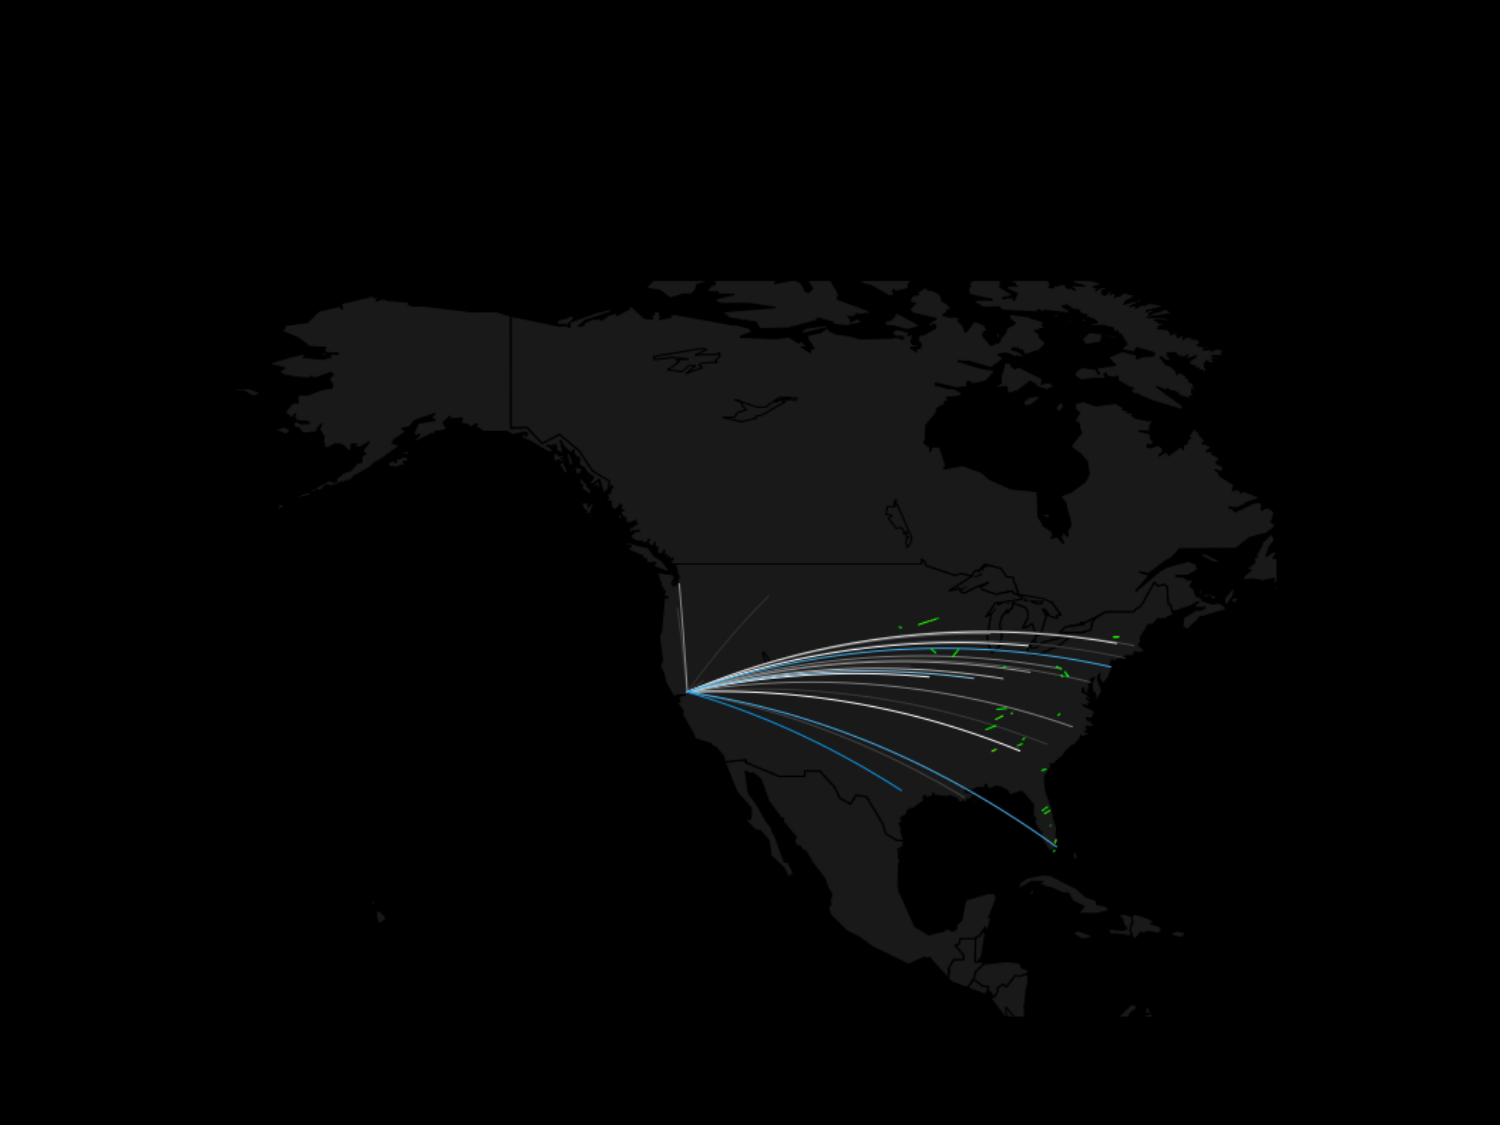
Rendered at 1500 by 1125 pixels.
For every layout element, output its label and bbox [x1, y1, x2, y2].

picture [0, 170, 1500, 1125]
